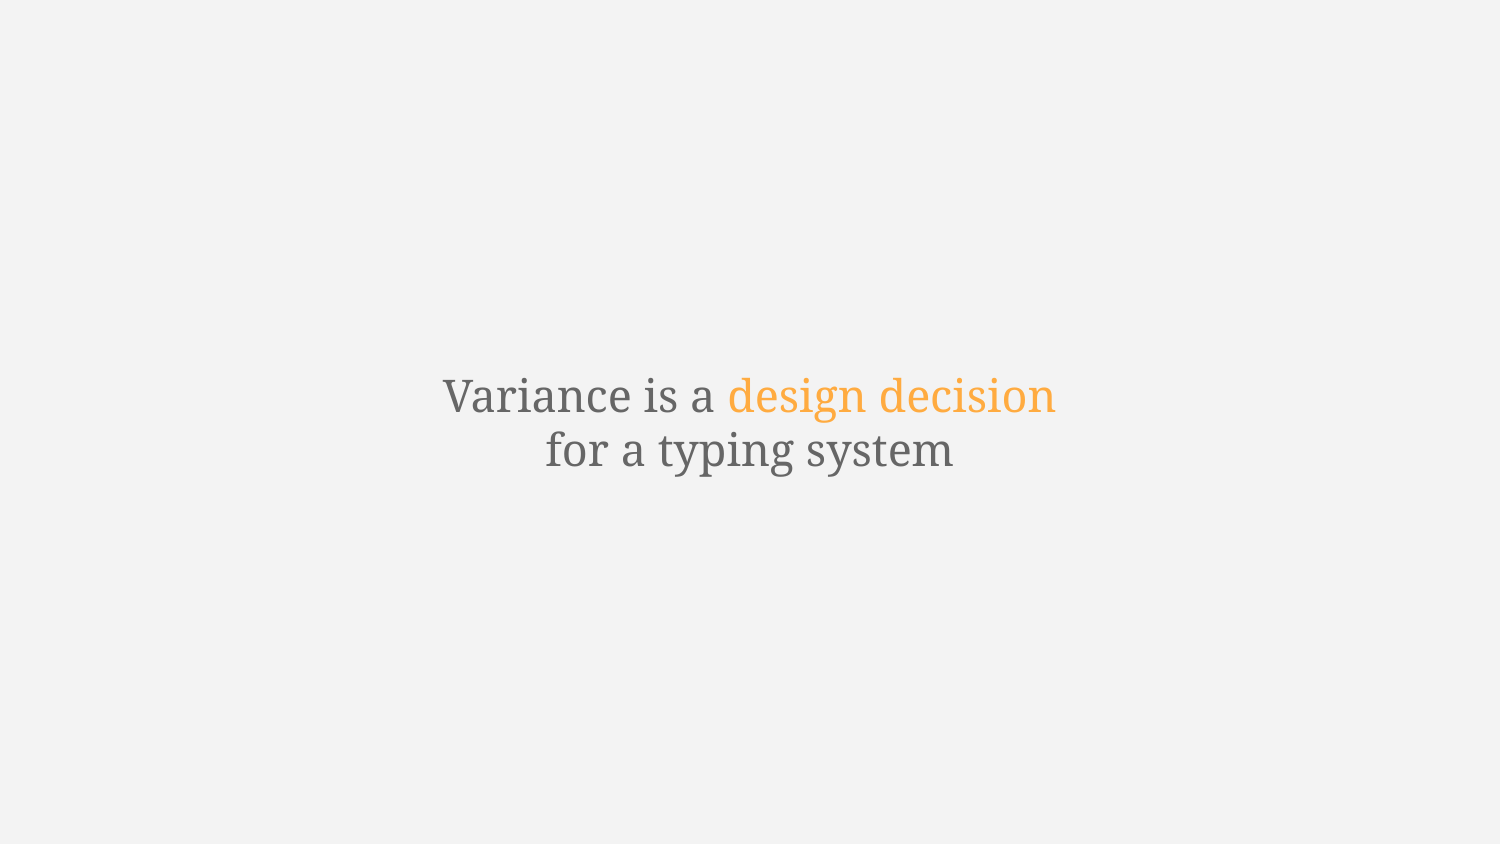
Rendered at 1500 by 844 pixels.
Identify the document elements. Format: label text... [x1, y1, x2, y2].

title Variance is a design decision for a typing system [51, 352, 1449, 491]
